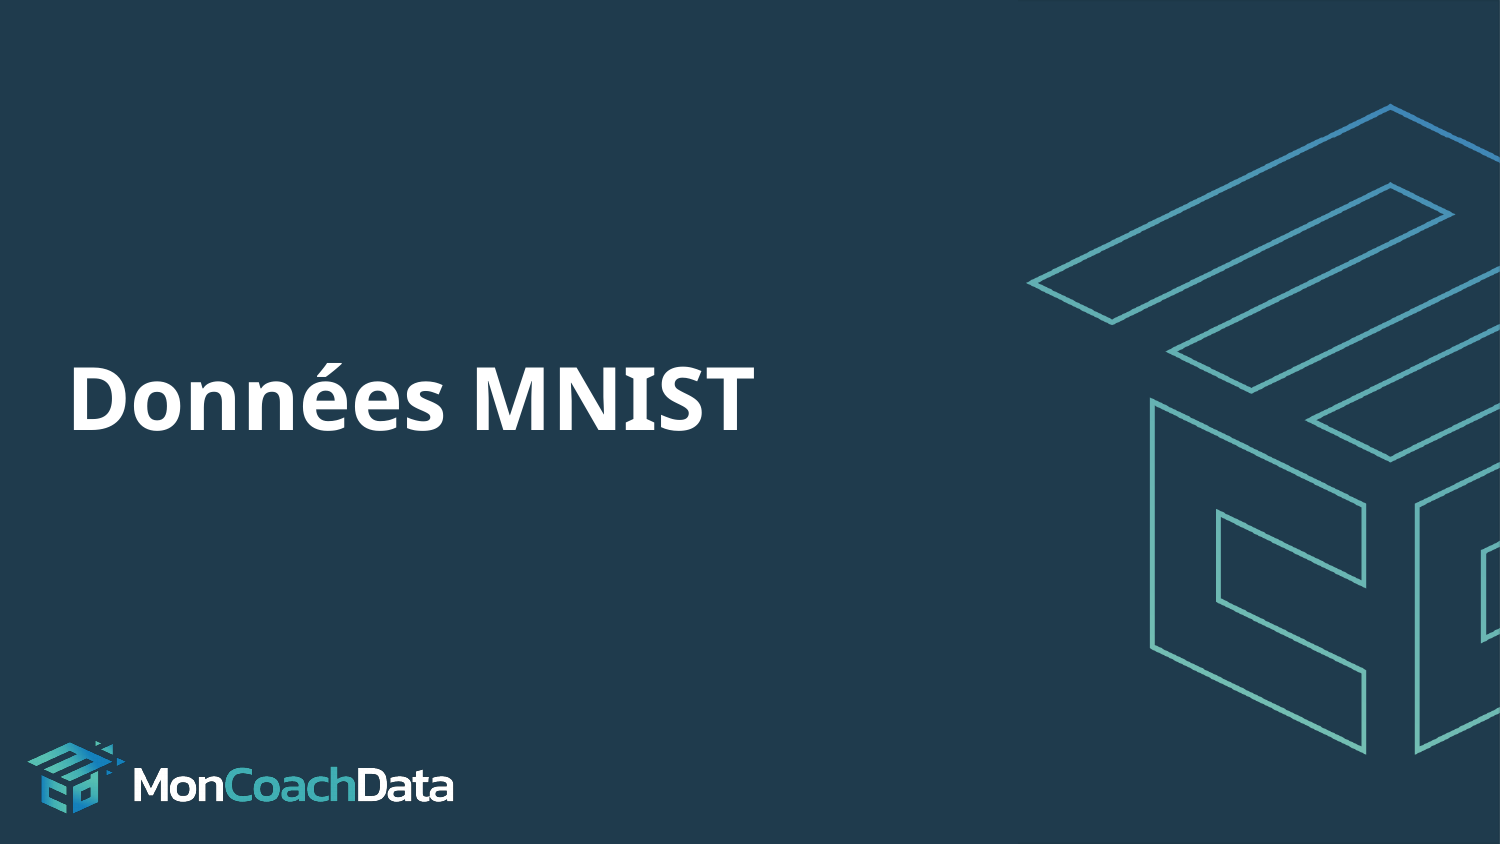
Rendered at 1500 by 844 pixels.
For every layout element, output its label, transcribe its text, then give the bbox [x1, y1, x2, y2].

picture [0, 0, 1500, 844]
title Données MNIST [51, 126, 1019, 463]
